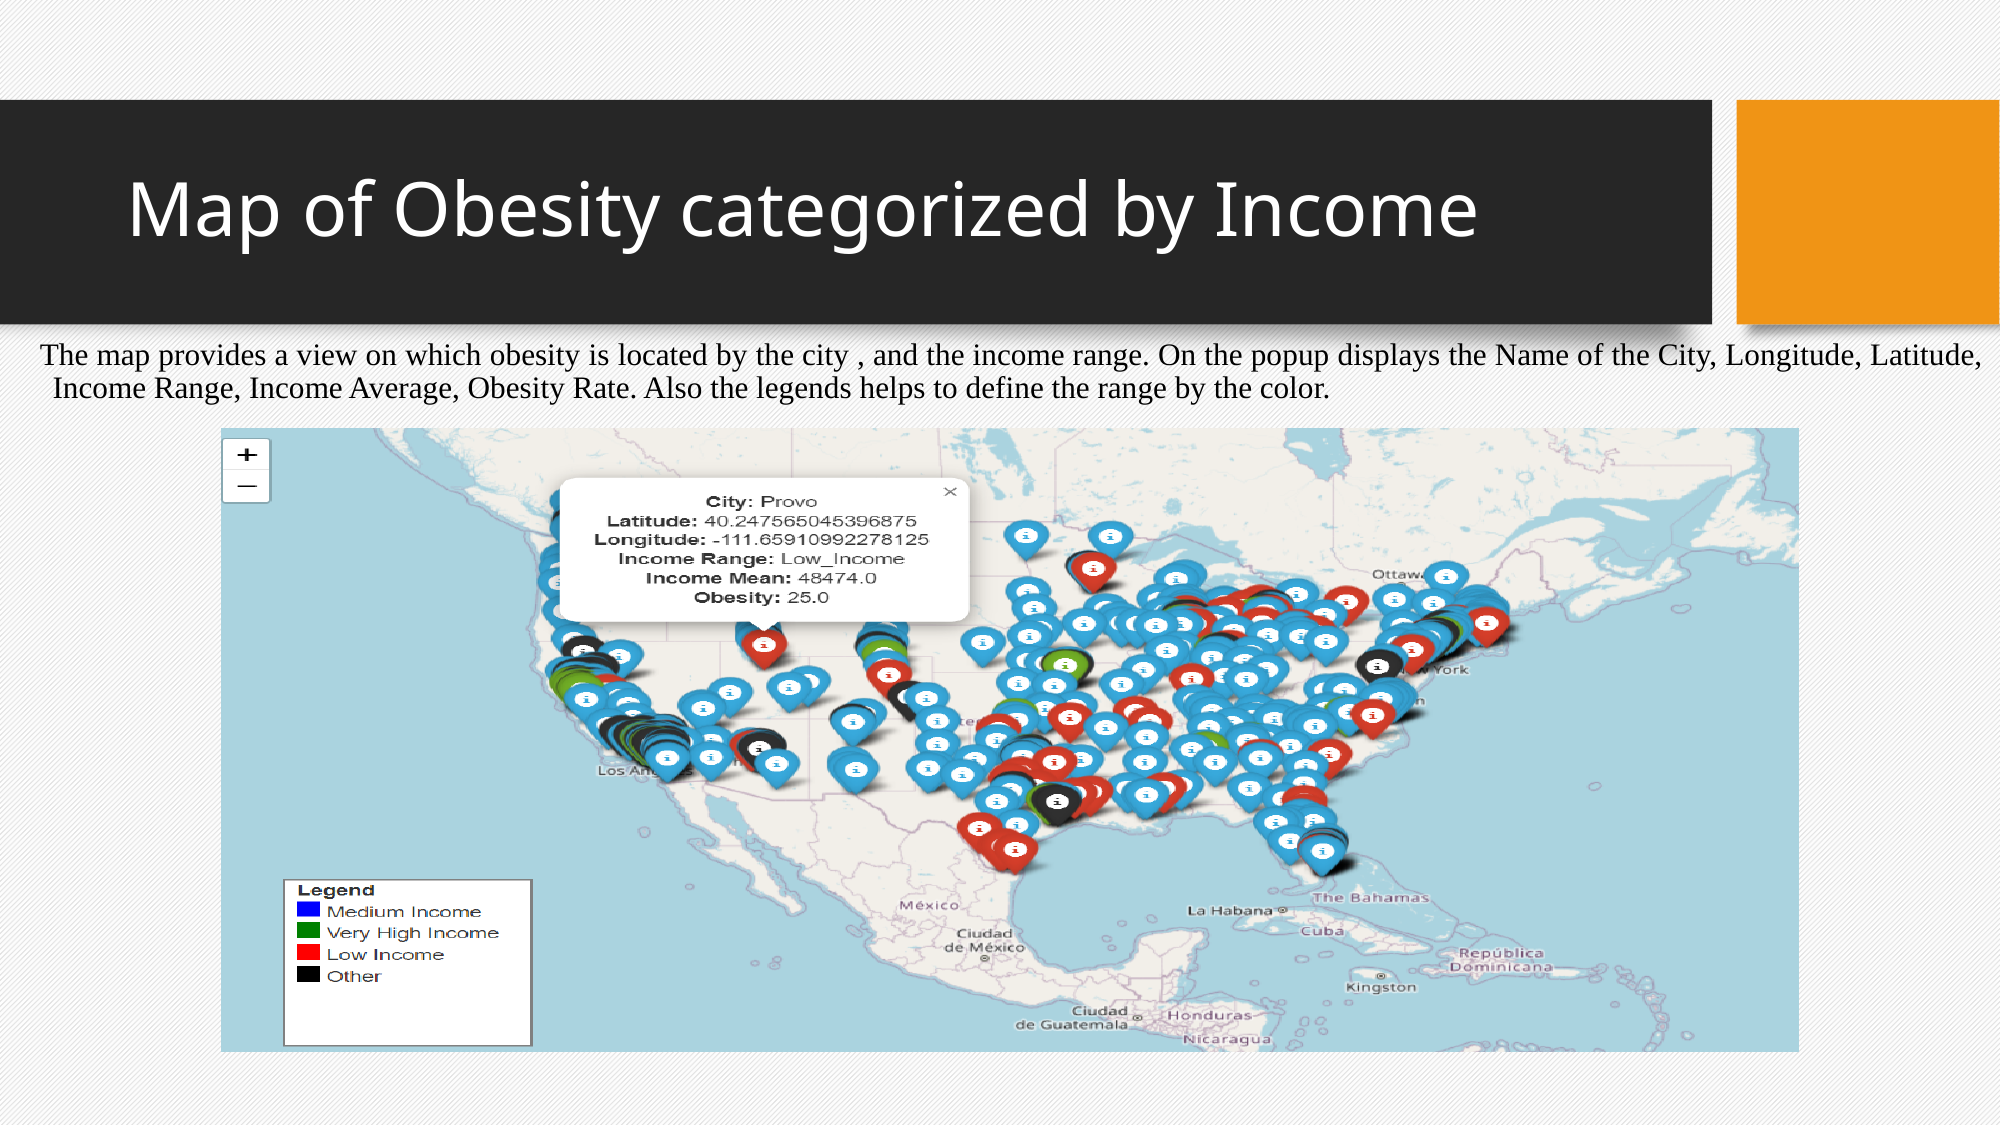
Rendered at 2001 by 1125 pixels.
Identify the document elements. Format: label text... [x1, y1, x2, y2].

picture [221, 427, 1799, 1052]
picture [1429, 325, 1713, 330]
picture [543, 325, 936, 330]
list The map provides a view on which obesity is located by the city , and the income range. On the popup displays the Name of the City, Longitude, Latitude, Income Range, Income Average, Obesity Rate. Also the legends helps to define the range by the color. [0, 330, 2000, 1125]
title Map of Obesity categorized by Income [543, 123, 936, 301]
text_box [50, 50, 543, 543]
picture [1736, 325, 2000, 330]
text_box [936, 0, 1429, 425]
title Map of Obesity categorized by Income [1429, 123, 1689, 301]
picture [0, 325, 50, 330]
